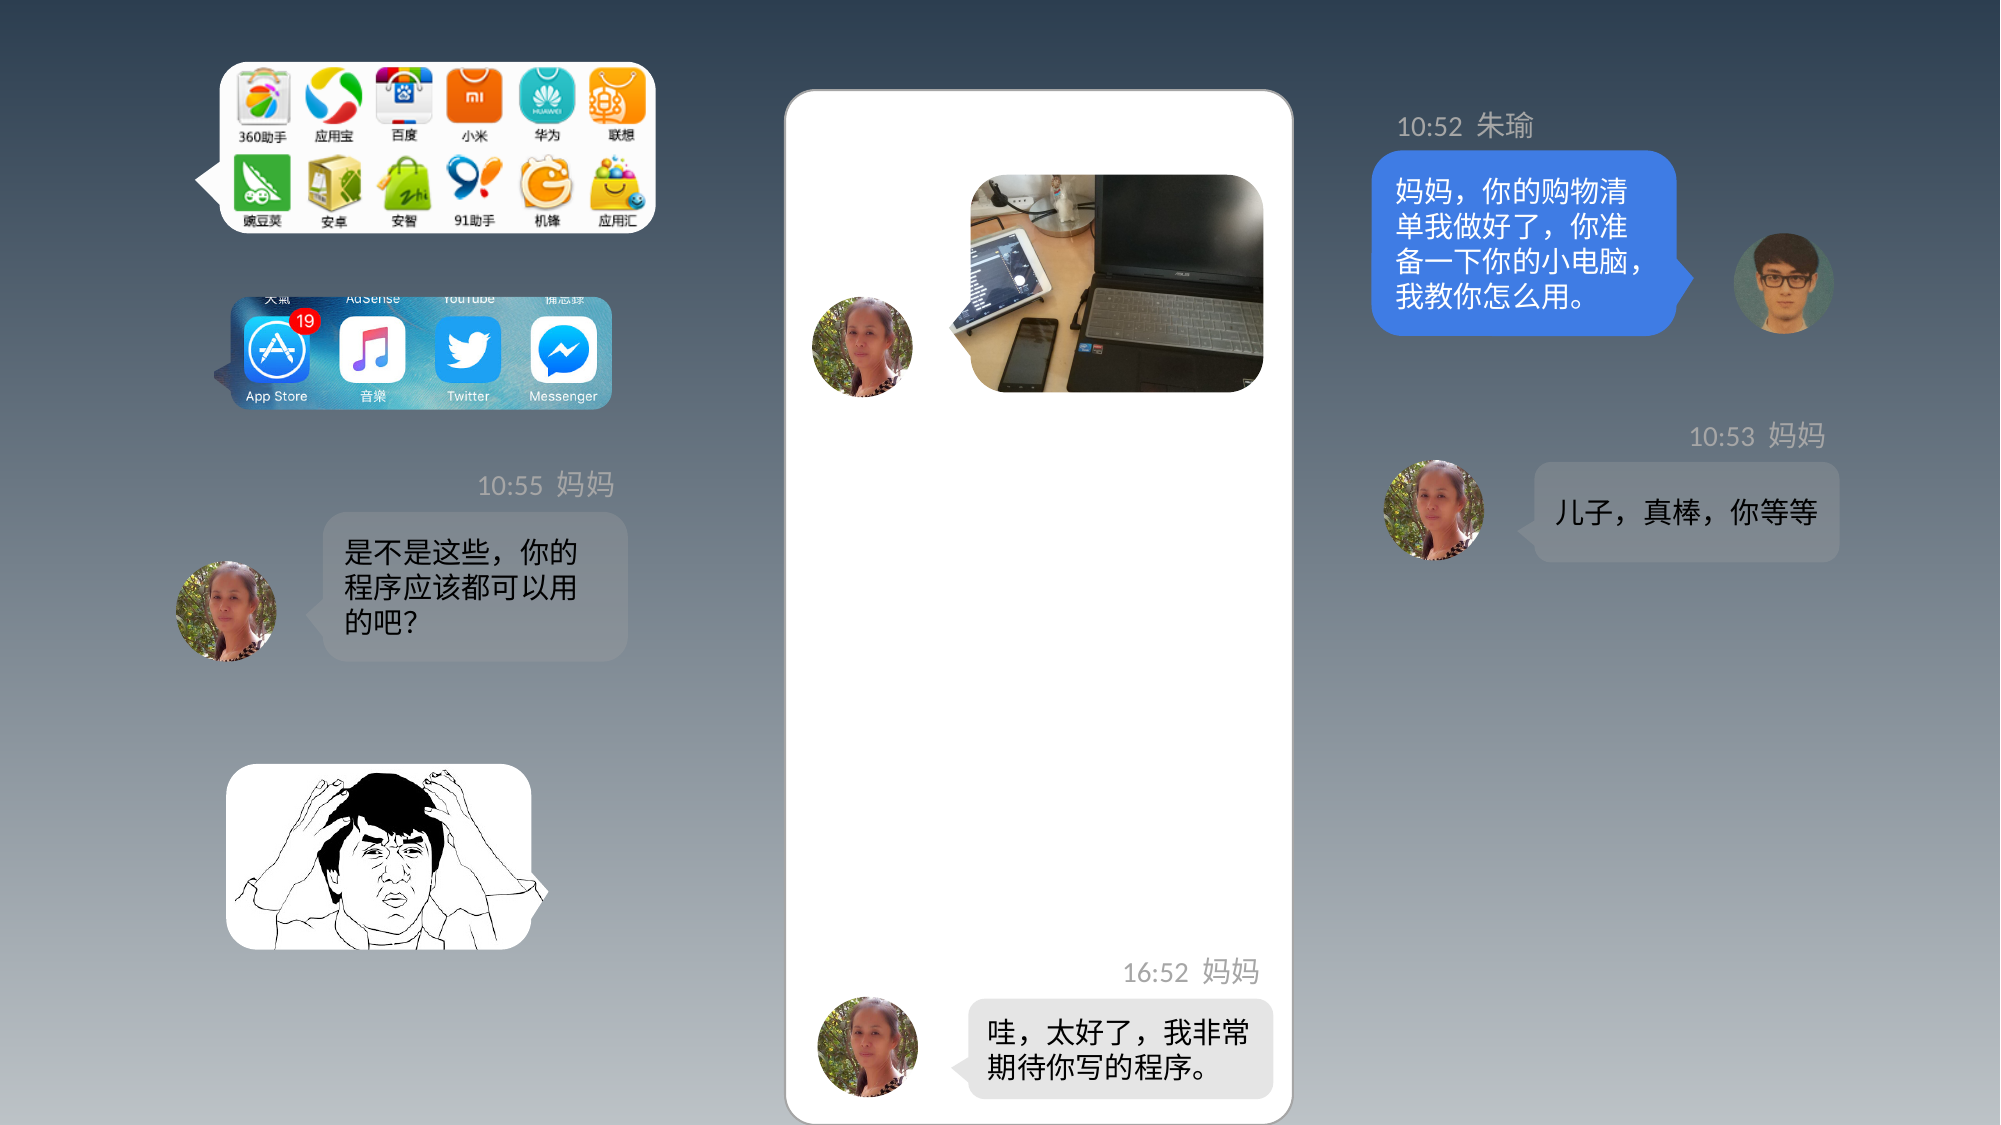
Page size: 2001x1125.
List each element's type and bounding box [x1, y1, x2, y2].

text_box [783, 89, 1294, 1125]
picture [948, 174, 1264, 393]
text_box [817, 946, 1274, 1100]
text_box [1371, 99, 1835, 336]
picture [226, 763, 549, 950]
picture [812, 296, 913, 398]
text_box [176, 459, 628, 662]
picture [194, 61, 656, 234]
text_box [1383, 409, 1840, 563]
picture [214, 296, 612, 410]
